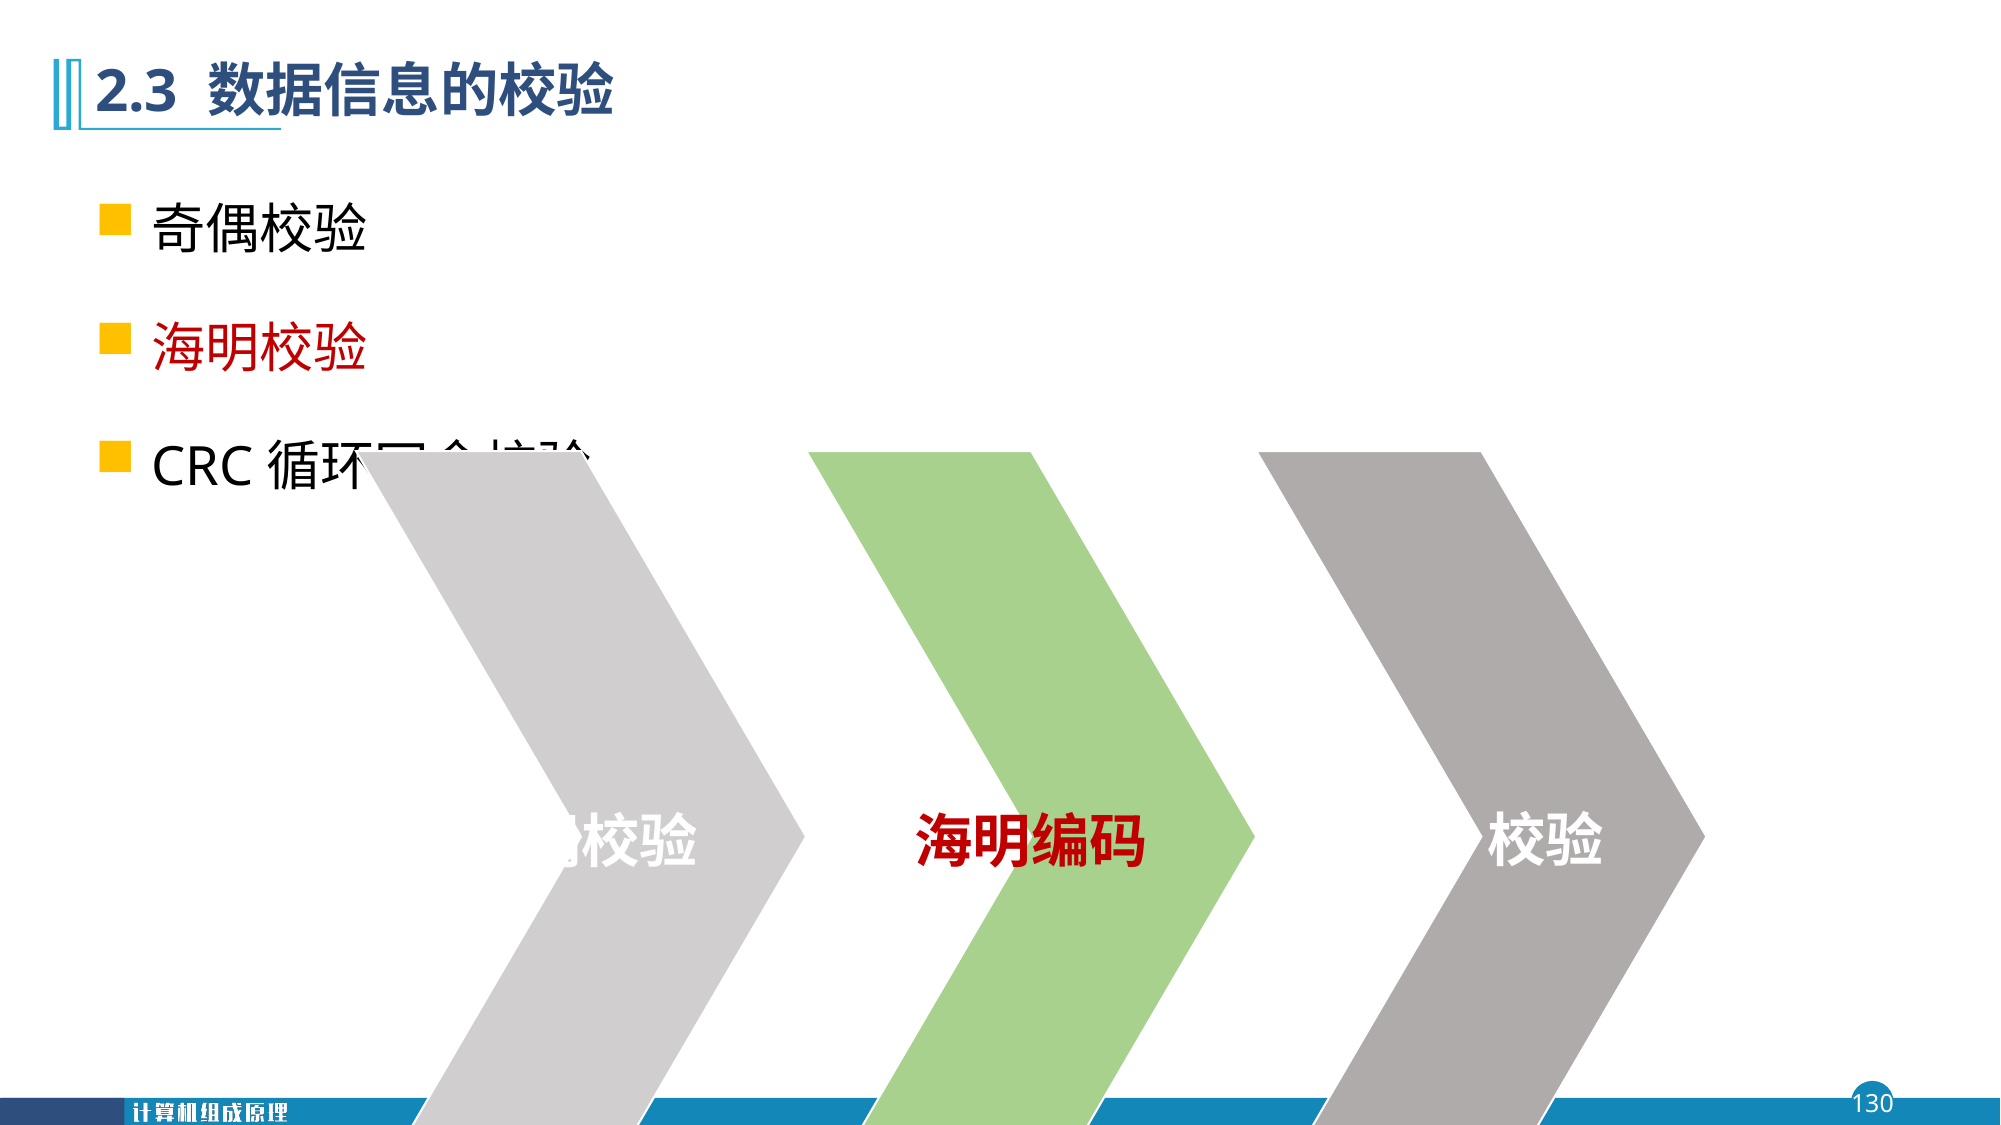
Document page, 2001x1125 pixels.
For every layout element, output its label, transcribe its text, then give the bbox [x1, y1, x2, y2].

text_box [355, 451, 1707, 1125]
title 2.3 数据信息的校验 [80, 42, 1805, 144]
list 奇偶校验 海明校验 CRC循环冗余校验 [80, 154, 1805, 1080]
